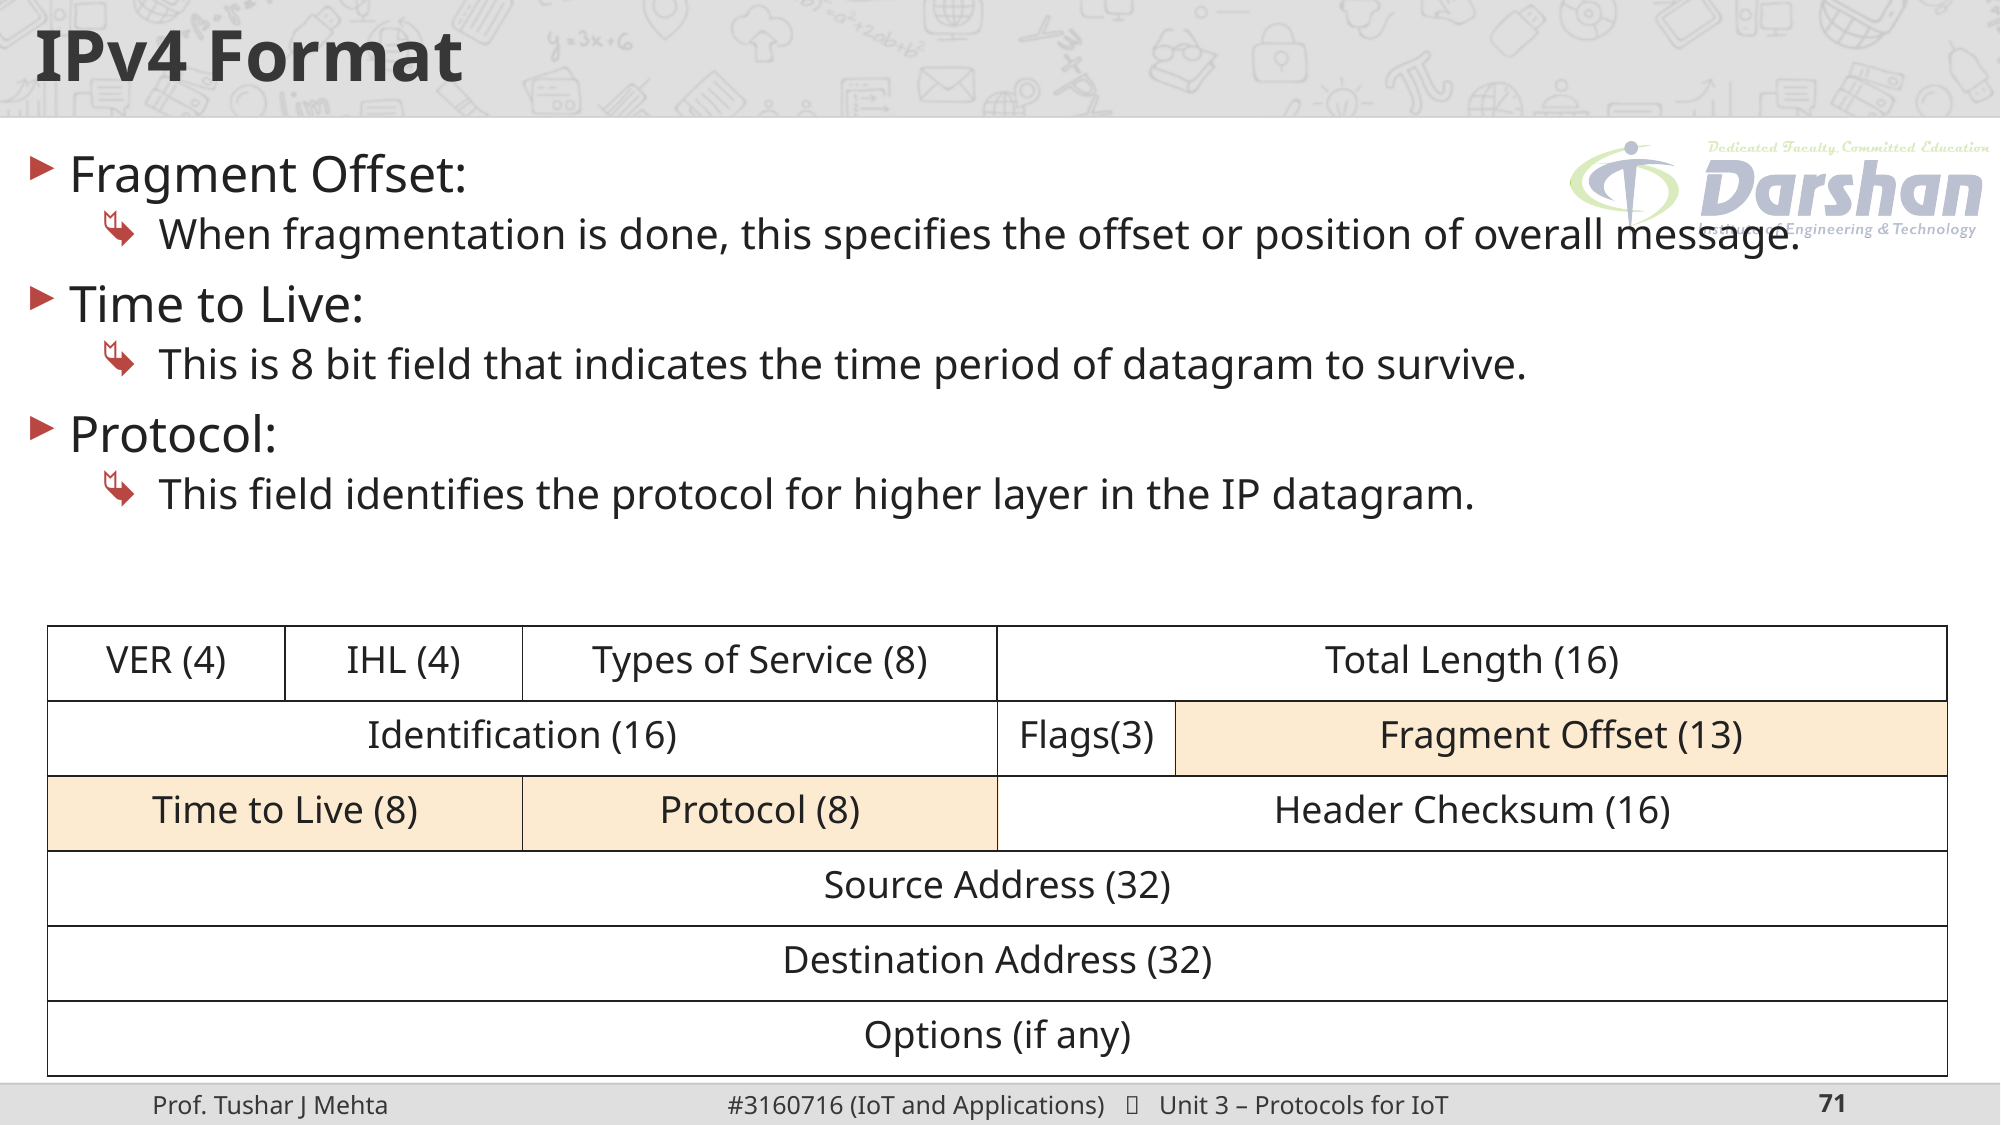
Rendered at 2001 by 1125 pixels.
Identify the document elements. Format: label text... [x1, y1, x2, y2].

list Fragment Offset: When fragmentation is done, this specifies the offset or position of overall message. Time to Live: This is 8 bit field that indicates the time period of datagram to survive. Protocol: This field identifies the protocol for higher layer in the IP datagram. [10, 141, 1990, 618]
table_header Flags(3) [998, 702, 1175, 775]
table_header Header Checksum (16) [998, 777, 1947, 850]
table_header Destination Address (32) [48, 927, 1947, 1000]
table_header Total Length (16) [998, 627, 1946, 700]
table_header Identification (16) [48, 702, 997, 775]
title IPv4 Format [0, 0, 2000, 117]
table_header Options (if any) [48, 1002, 1947, 1075]
table_header VER (4) [48, 627, 284, 700]
table_header Types of Service (8) [523, 627, 996, 700]
table_header Fragment Offset (13) [1176, 702, 1947, 775]
table_header Time to Live (8) [48, 777, 522, 850]
table_header Protocol (8) [523, 777, 997, 850]
table_header Source Address (32) [48, 852, 1947, 925]
table_header IHL (4) [286, 627, 522, 700]
